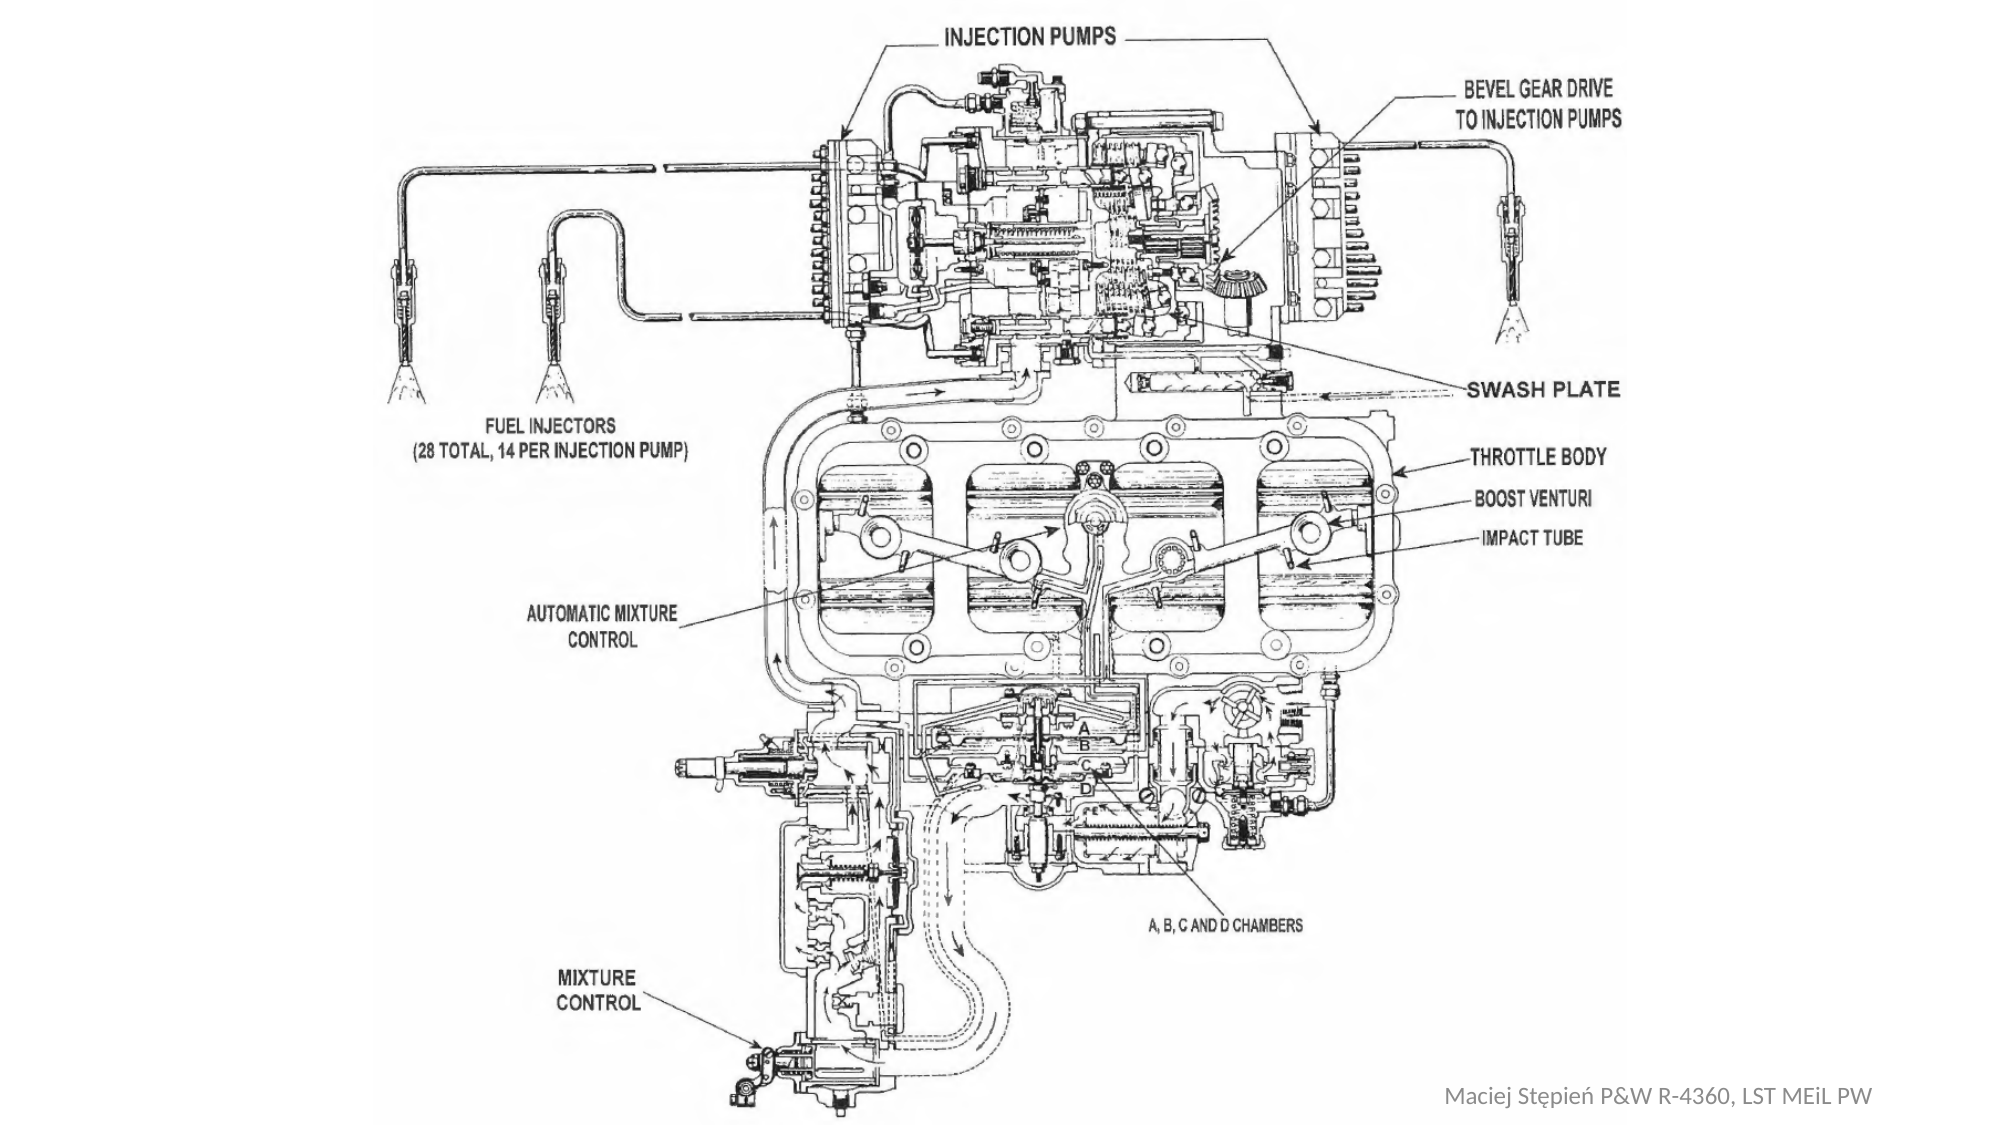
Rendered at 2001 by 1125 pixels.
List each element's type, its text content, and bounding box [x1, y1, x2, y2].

footer Maciej Stępień P&W R-4360, LST MEiL PW [1627, 1065, 1997, 1125]
picture [373, 0, 1627, 1125]
